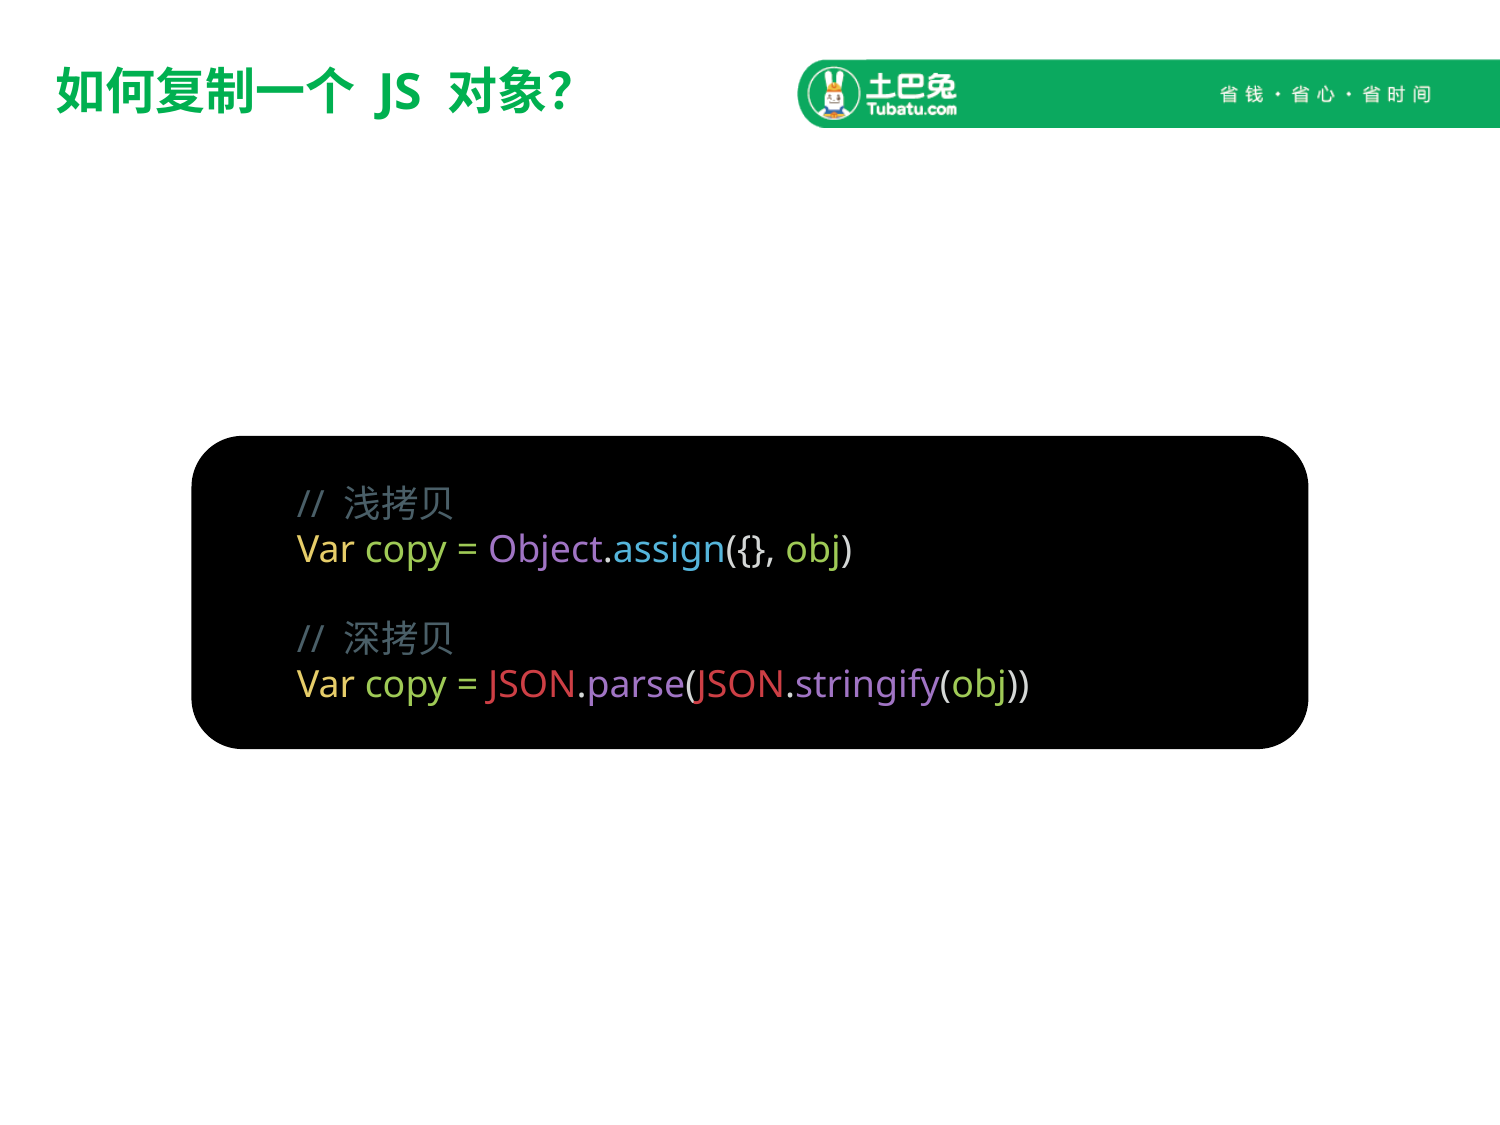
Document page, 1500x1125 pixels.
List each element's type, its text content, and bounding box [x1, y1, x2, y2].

title 如何复制一个 JS 对象？ [40, 50, 737, 136]
text_box // 浅拷贝 Var copy = Object.assign({}, obj) // 深拷贝 Var copy = JSON.parse(JSON.stringify(obj)) [191, 435, 1309, 750]
picture [797, 59, 1500, 128]
